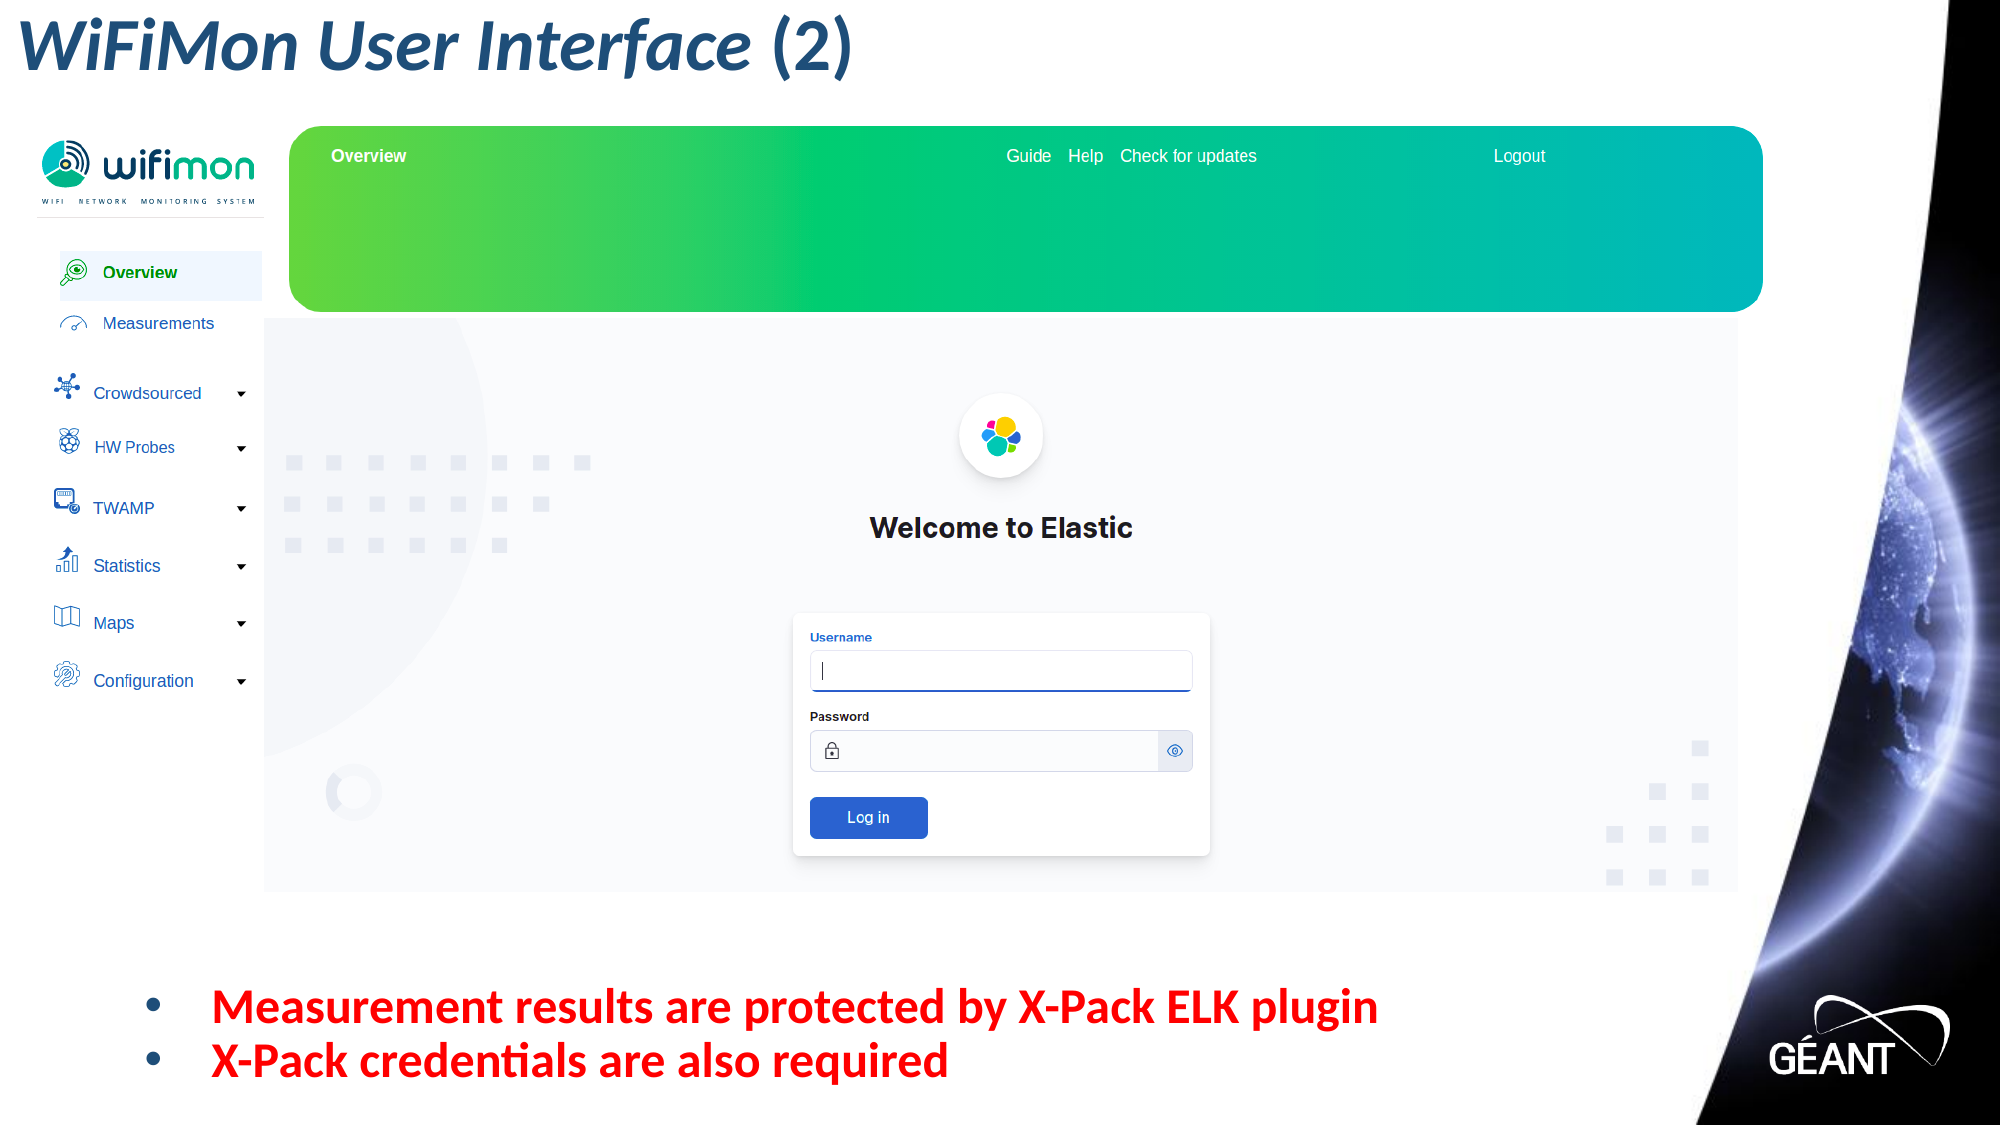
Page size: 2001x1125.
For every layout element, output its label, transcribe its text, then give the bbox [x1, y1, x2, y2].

title WiFiMon User Interface (2) [1, 10, 1625, 82]
text_box Measurement results are protected by X-Pack ELK plugin X-Pack credentials are also required [121, 973, 1656, 1040]
picture [36, 0, 2000, 1125]
